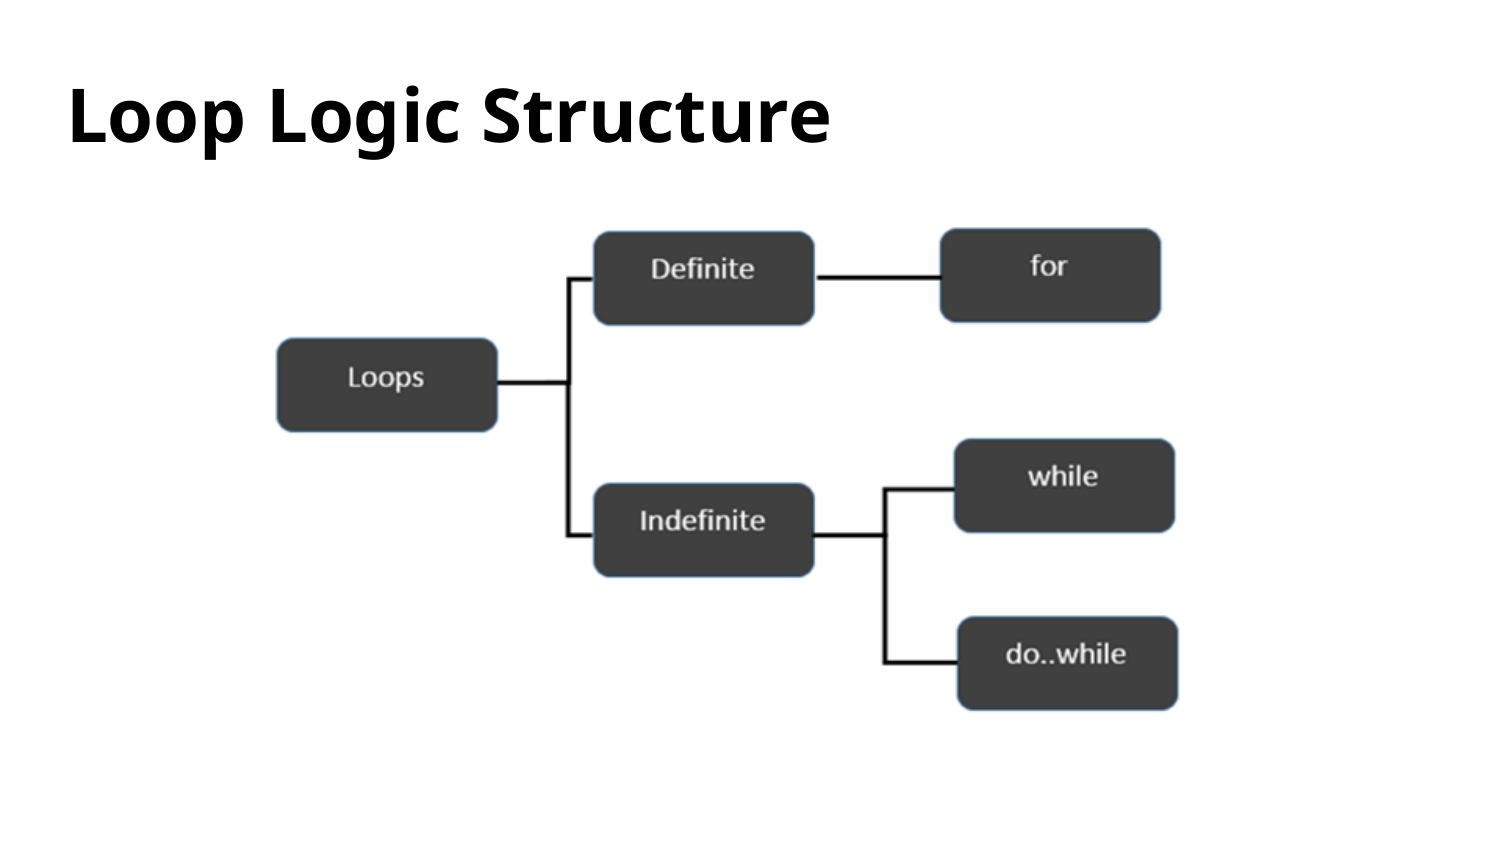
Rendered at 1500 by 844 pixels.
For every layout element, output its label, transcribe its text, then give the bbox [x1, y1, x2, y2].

picture [207, 201, 1243, 744]
title Loop Logic Structure [51, 48, 1449, 180]
